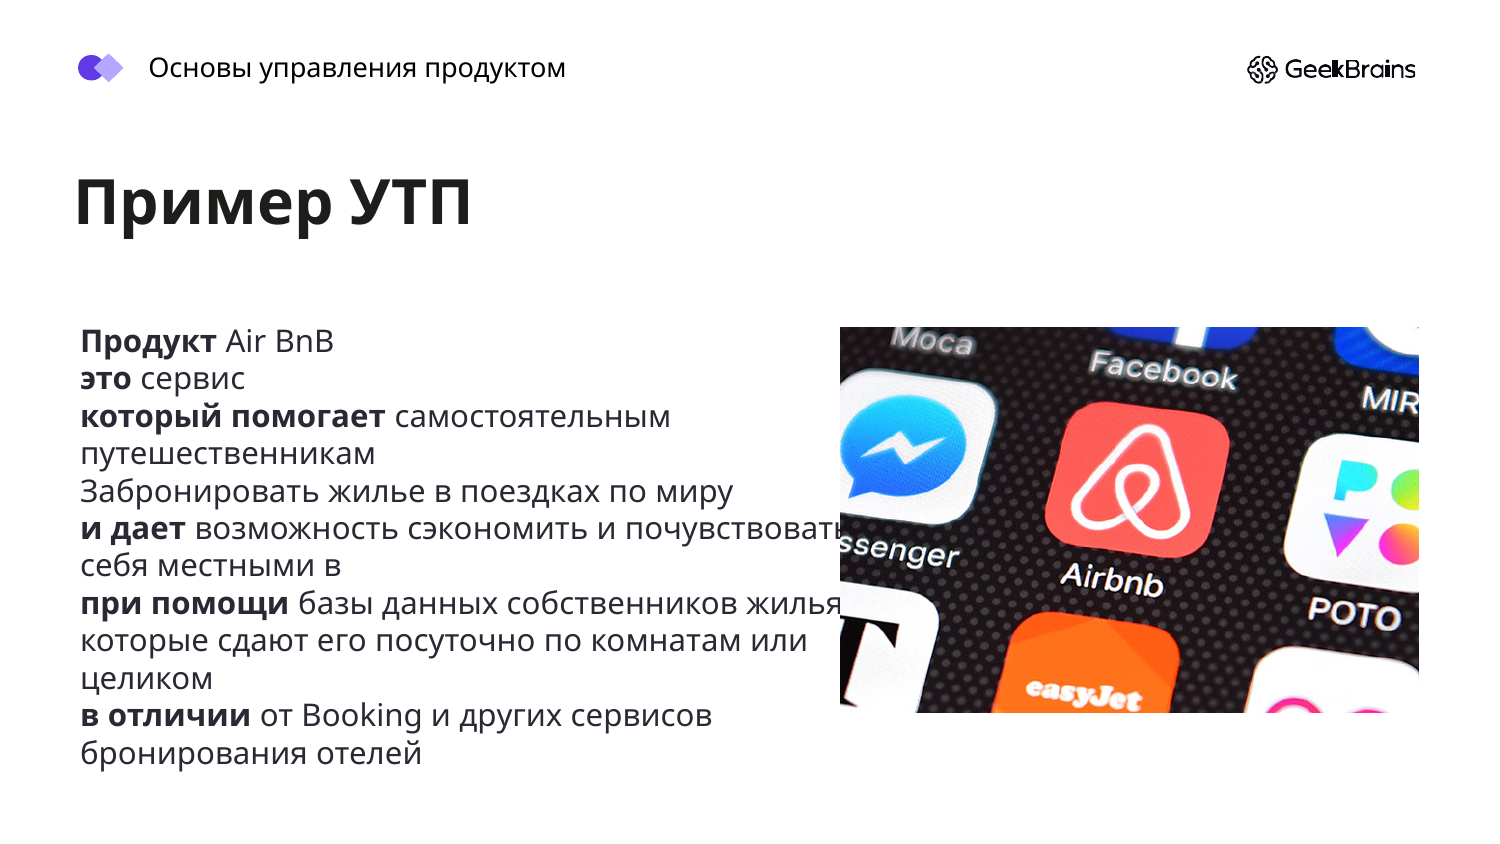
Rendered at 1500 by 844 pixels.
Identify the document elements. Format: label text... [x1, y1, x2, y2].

picture [840, 327, 1419, 713]
title Пример УТП [73, 154, 1194, 297]
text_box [1246, 55, 1416, 84]
text_box Продукт Air BnB это сервис который помогает самостоятельным путешественникам Забронировать жилье в поездках по миру и дает возможность сэкономить и почувствовать себя местными в при помощи базы данных собственников жилья, которые сдают его посуточно по комнатам или целиком в отличии от Booking и других сервисов бронирования отелей [73, 317, 875, 639]
text_box [93, 53, 124, 82]
text_box Основы управления продуктом [141, 43, 1029, 81]
text_box [78, 54, 102, 81]
